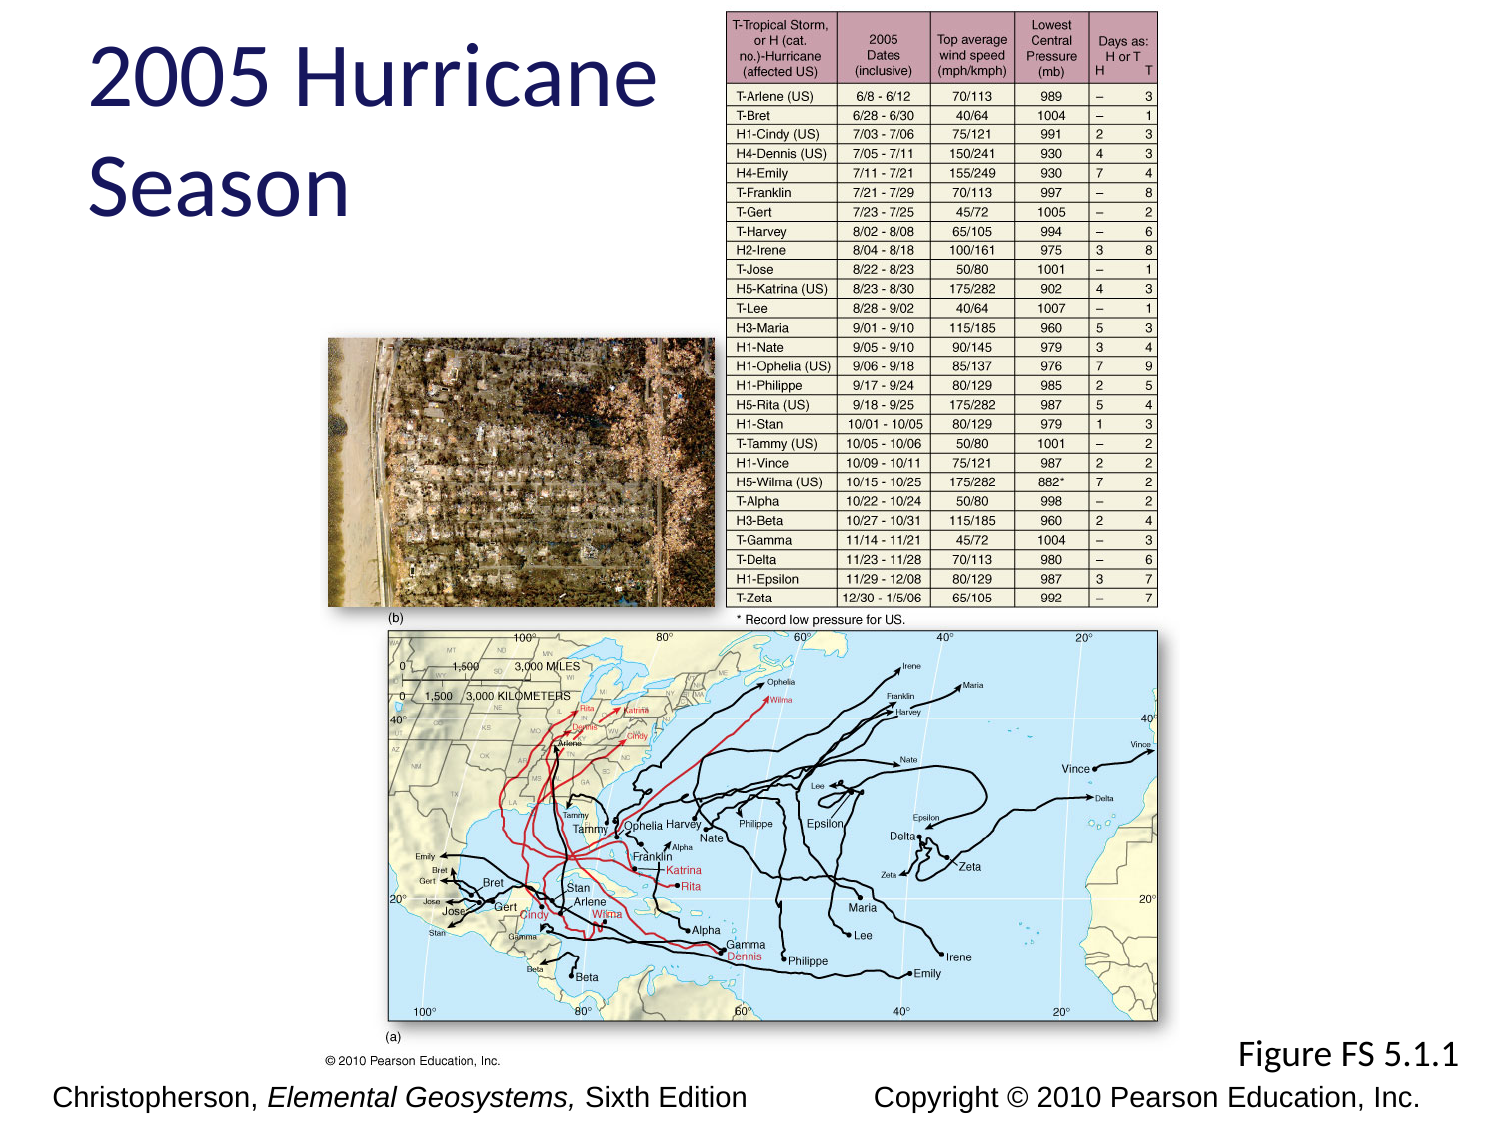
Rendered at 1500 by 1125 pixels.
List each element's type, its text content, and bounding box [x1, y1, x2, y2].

title 2005 Hurricane Season [72, 0, 1348, 249]
picture [320, 5, 1180, 1077]
text_box Christopherson, Elemental Geosystems, Sixth Edition [37, 1071, 849, 1113]
text_box Figure FS 5.1.1 [1223, 1021, 1475, 1082]
text_box Copyright © 2010 Pearson Education, Inc. [854, 1071, 1437, 1113]
